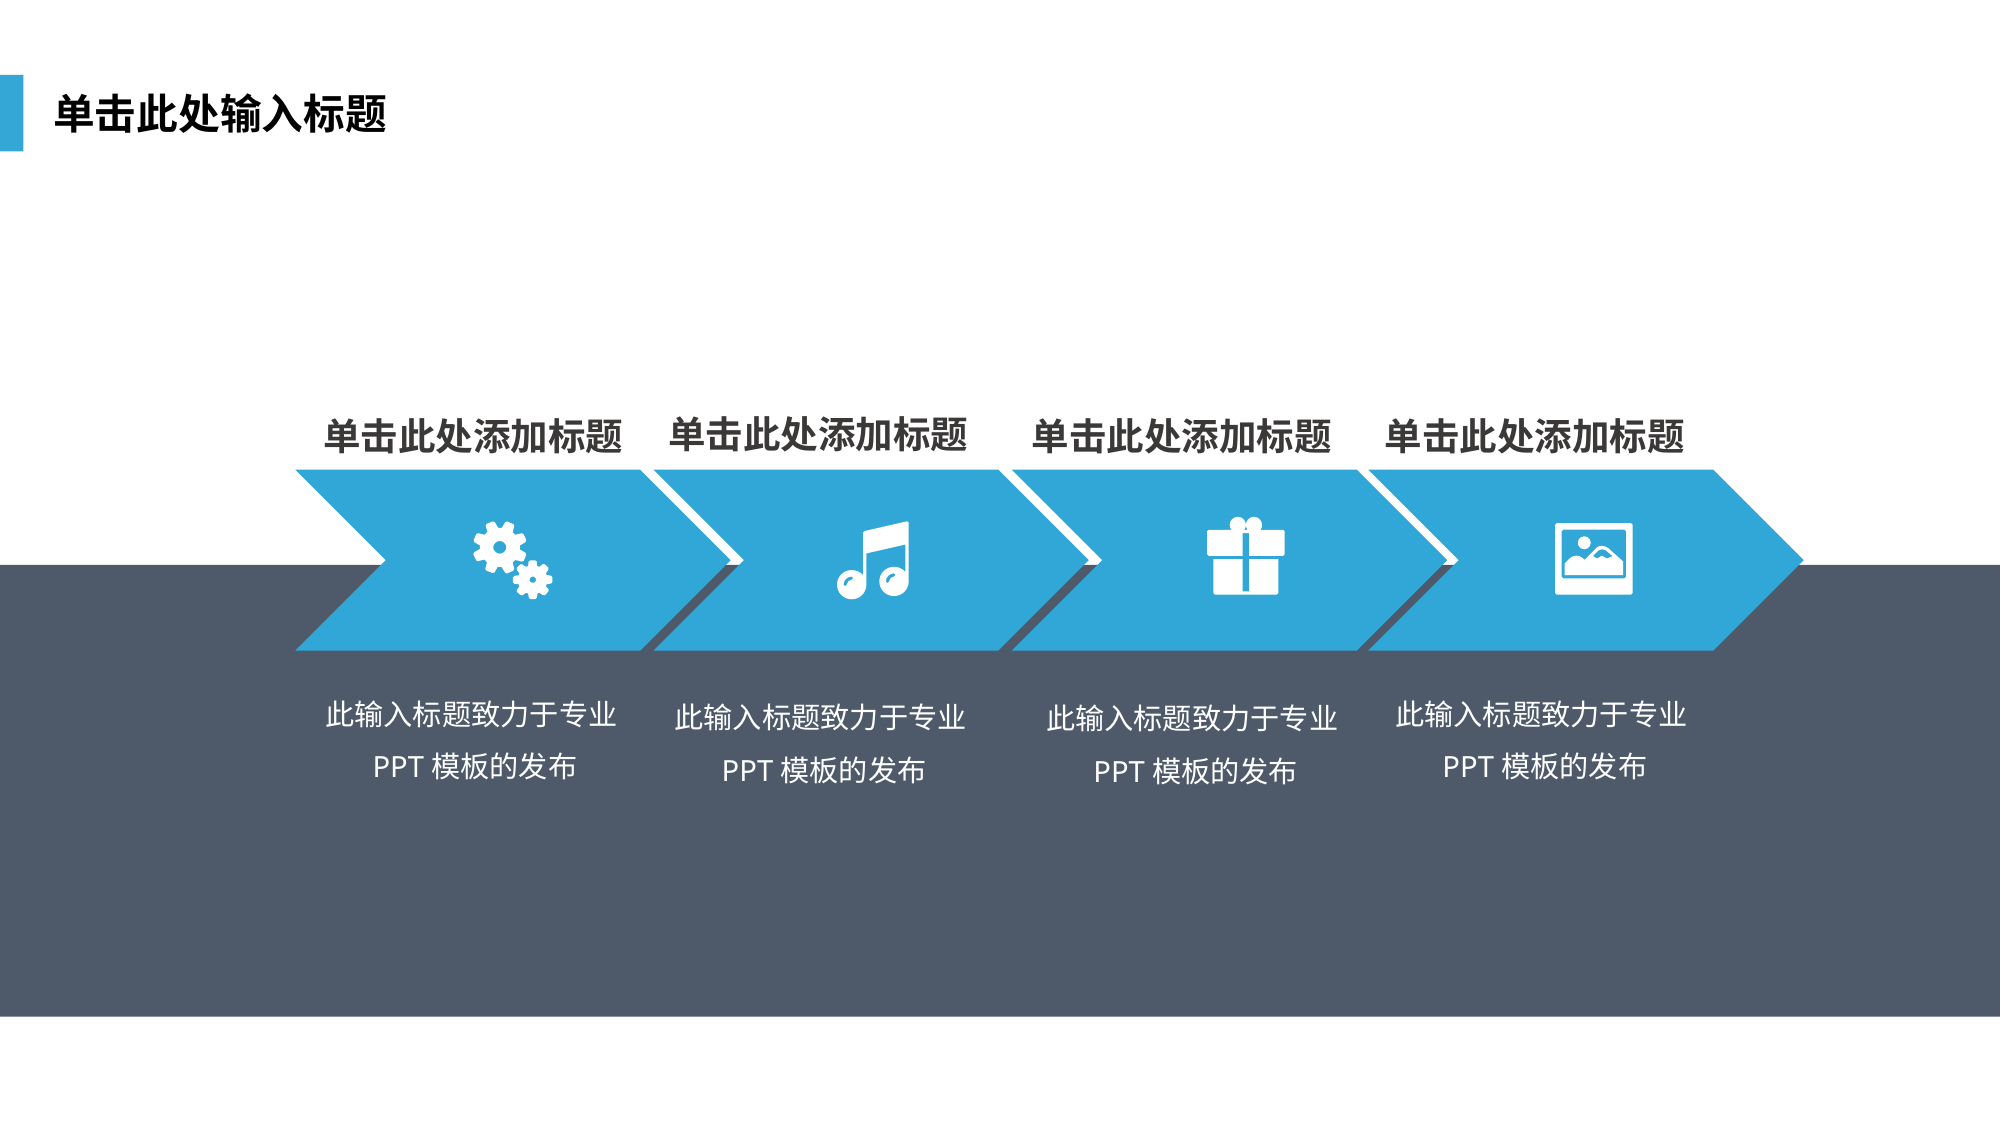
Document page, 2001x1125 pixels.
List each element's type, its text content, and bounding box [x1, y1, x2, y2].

text_box [0, 74, 24, 152]
text_box [0, 564, 2000, 1018]
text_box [295, 403, 1804, 797]
text_box 单击此处输入标题 [38, 80, 545, 146]
